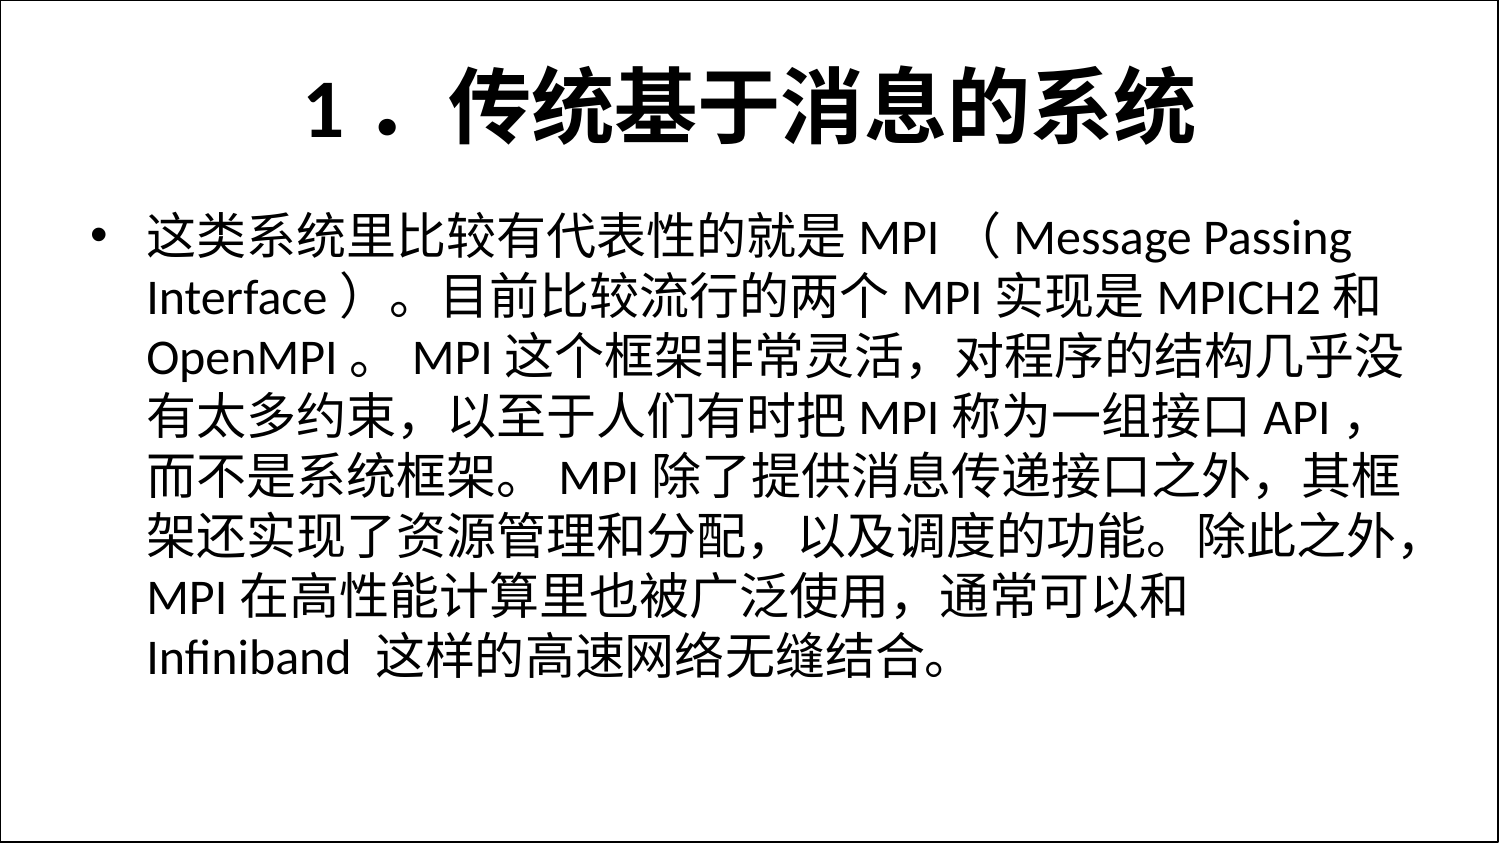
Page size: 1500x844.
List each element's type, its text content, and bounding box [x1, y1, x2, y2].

list 这类系统里比较有代表性的就是MPI（Message Passing Interface）。目前比较流行的两个MPI实现是MPICH2和OpenMPI。MPI这个框架非常灵活，对程序的结构几乎没有太多约束，以至于人们有时把MPI称为一组接口API，而不是系统框架。MPI除了提供消息传递接口之外，其框架还实现了资源管理和分配，以及调度的功能。除此之外，MPI在高性能计算里也被广泛使用，通常可以和 Infiniband 这样的高速网络无缝结合。 [75, 196, 1425, 754]
title 1．传统基于消息的系统 [75, 33, 1425, 175]
